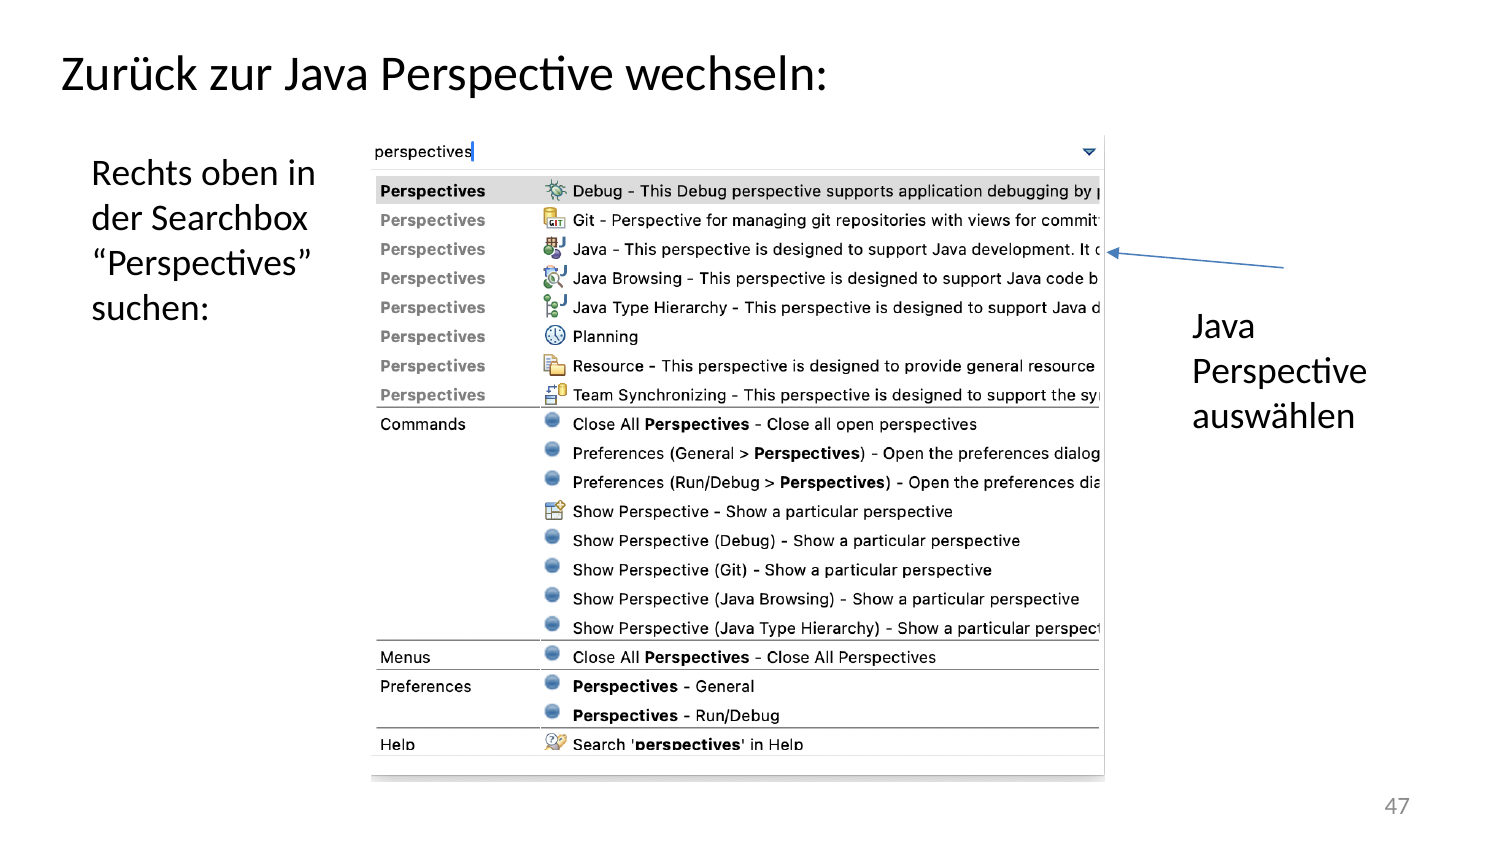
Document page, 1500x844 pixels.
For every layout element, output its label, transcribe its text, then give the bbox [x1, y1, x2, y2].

title Zurück zur Java Perspective wechseln: [46, 0, 1454, 141]
picture [371, 135, 1105, 783]
text_box Rechts oben in der Searchbox “Perspectives” suchen: [76, 140, 366, 336]
slide_number 47 [1074, 782, 1425, 827]
text_box Java Perspective auswählen [1177, 294, 1390, 444]
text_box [1106, 251, 1284, 268]
